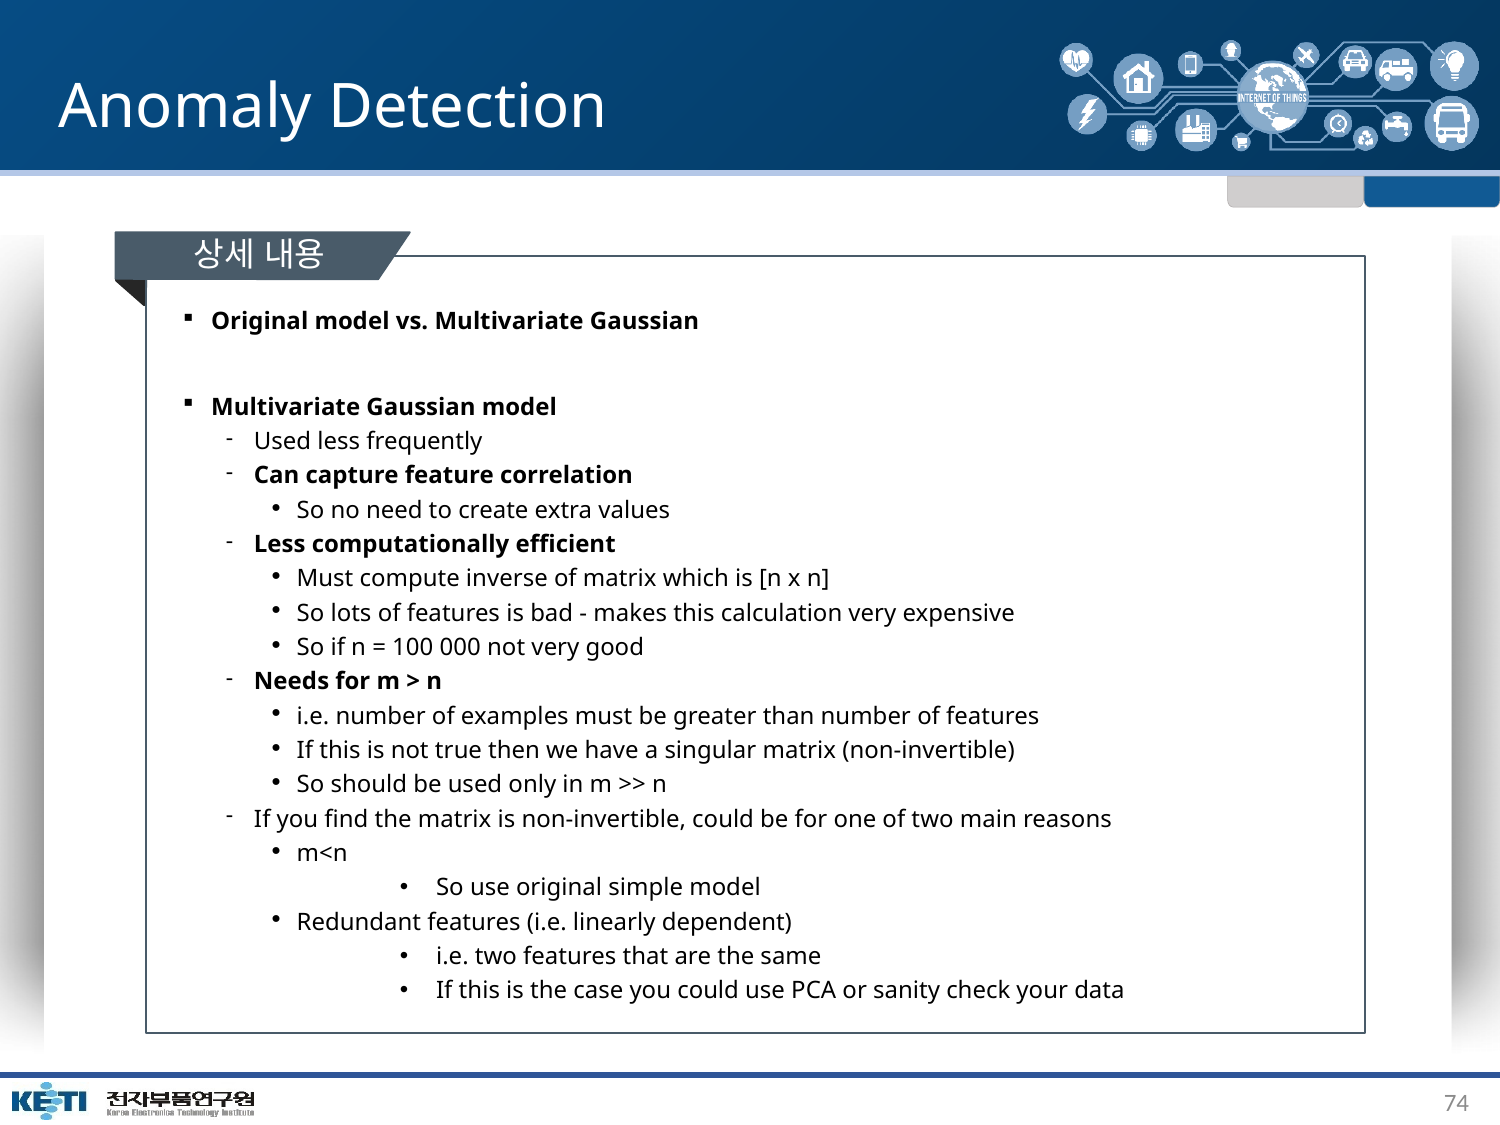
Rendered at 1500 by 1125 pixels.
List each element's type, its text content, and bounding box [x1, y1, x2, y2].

title Anomaly Detection [43, 66, 1052, 149]
picture [12, 1082, 254, 1120]
slide_number 74 [1146, 1088, 1485, 1114]
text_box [115, 231, 1366, 1034]
